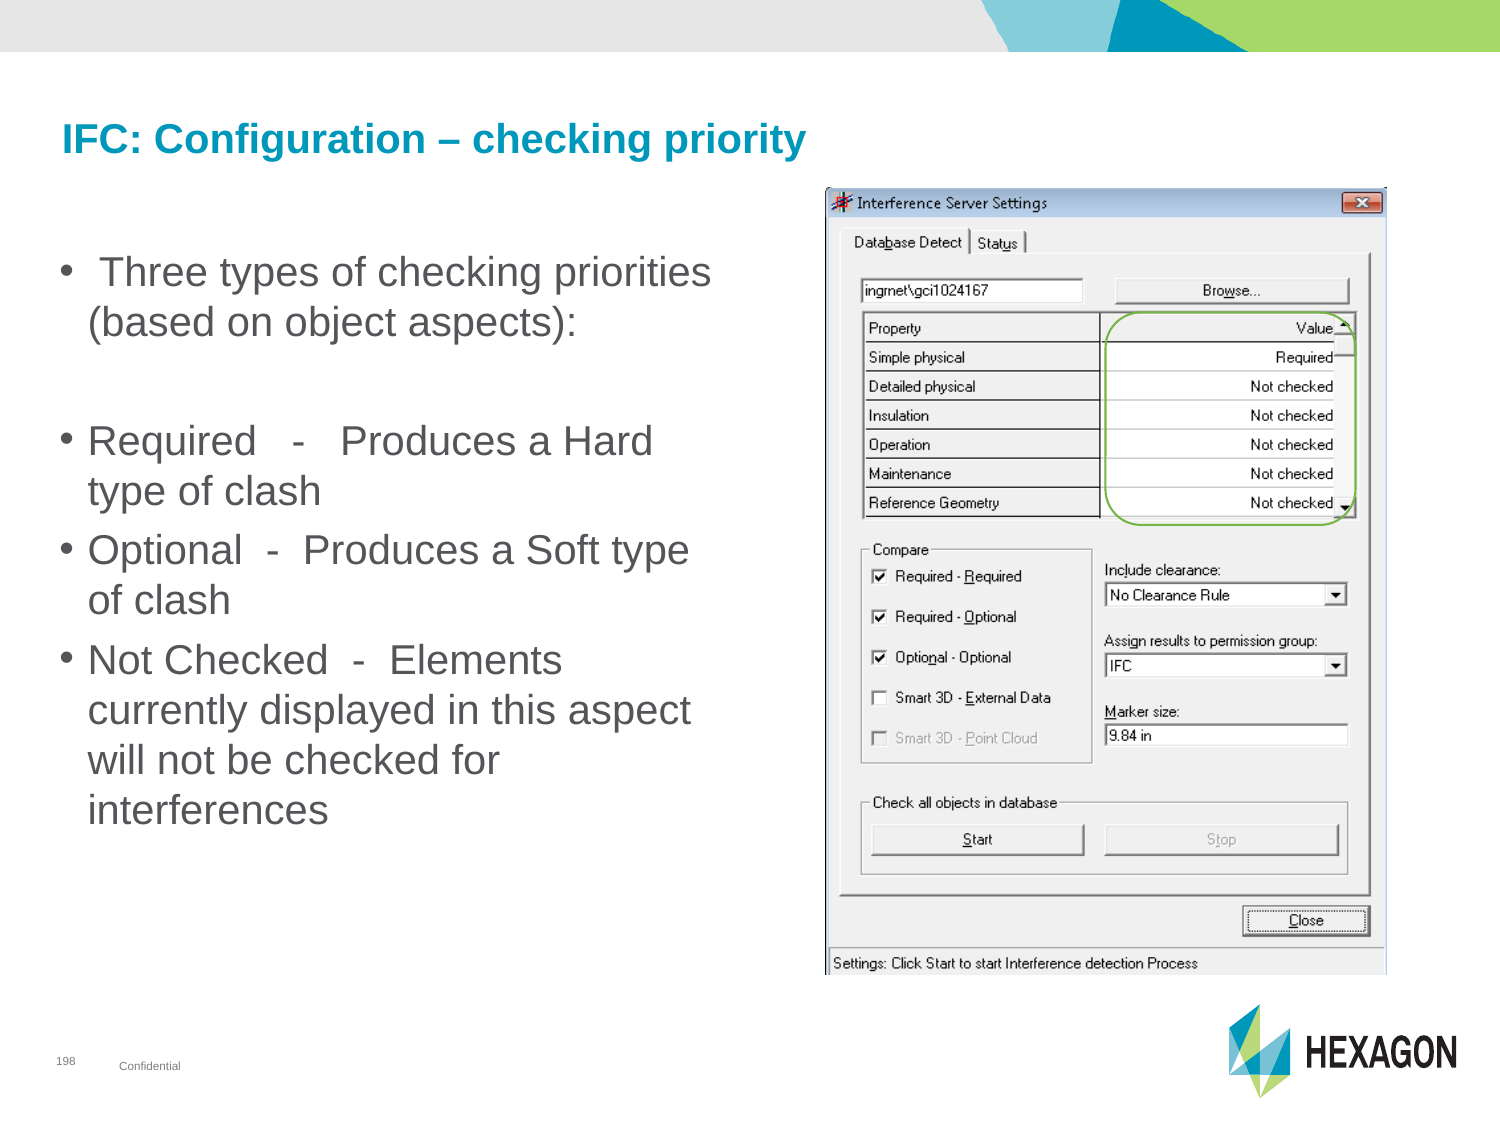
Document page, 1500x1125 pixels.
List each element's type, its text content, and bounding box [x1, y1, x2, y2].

picture [0, 0, 1119, 52]
picture [1162, 0, 1500, 52]
title IFC: Configuration – checking priority [46, 106, 1456, 188]
list Three types of checking priorities (based on object aspects): Required - Produces a Hard type of clash Optional - Produces a Soft type of clash Not Checked - Elements currently displayed in this aspect will not be checked for interferences [44, 237, 734, 971]
picture [824, 187, 1387, 975]
